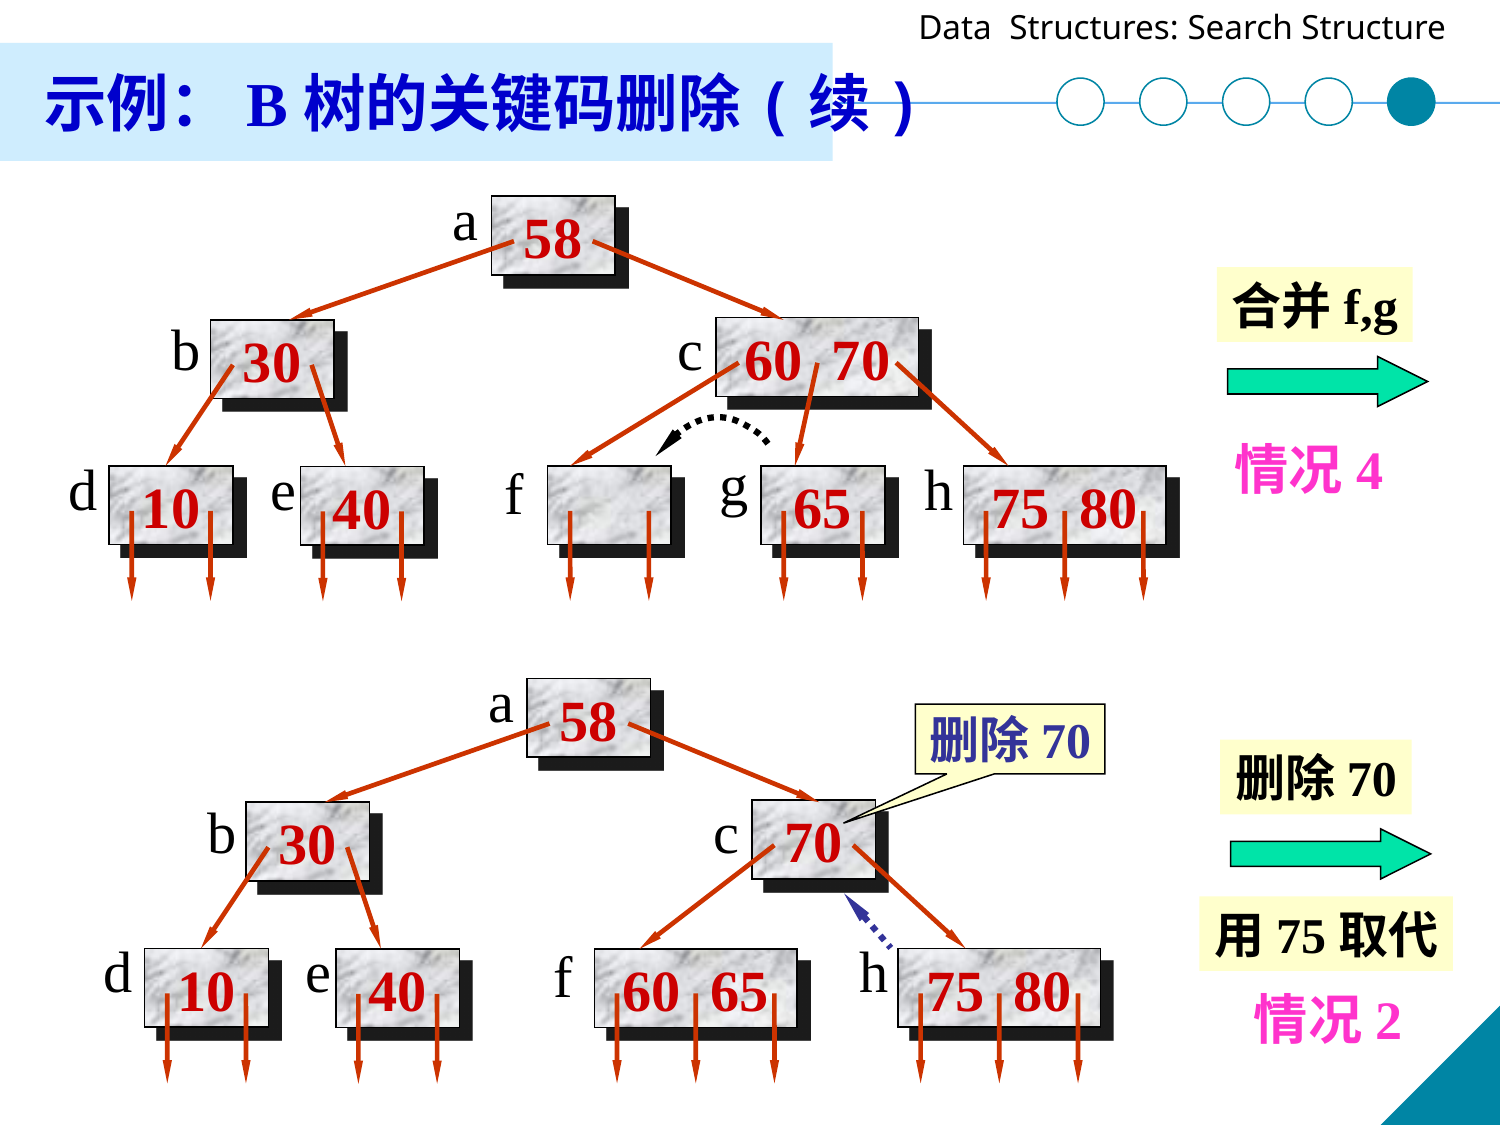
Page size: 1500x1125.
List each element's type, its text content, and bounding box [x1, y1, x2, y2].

text_box 情况2 [1239, 978, 1418, 1058]
text_box 情况4 [1219, 427, 1398, 508]
text_box [1056, 78, 1105, 126]
text_box [1387, 78, 1435, 126]
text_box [1210, 739, 1442, 972]
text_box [88, 656, 1101, 1084]
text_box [1222, 267, 1428, 407]
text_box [53, 174, 1166, 602]
text_box [1305, 78, 1353, 126]
text_box [1222, 78, 1270, 126]
text_box [1139, 78, 1187, 126]
text_box 示例：B树的关键码删除(续) [29, 54, 940, 150]
text_box 删除70 [1101, 704, 1105, 774]
